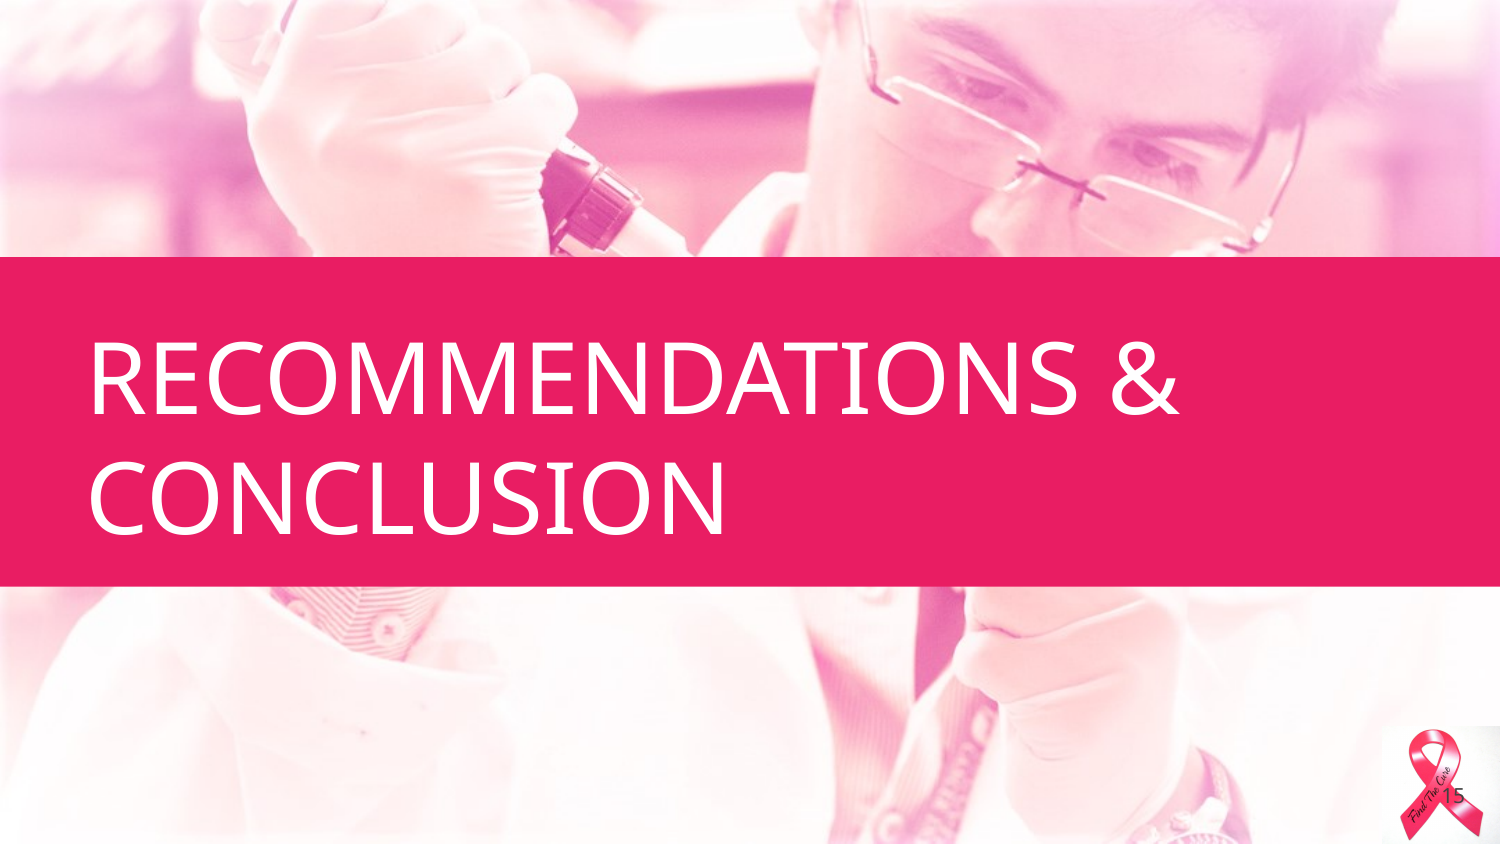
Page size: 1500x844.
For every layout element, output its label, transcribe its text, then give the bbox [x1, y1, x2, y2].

picture [0, 0, 1500, 257]
title RECOMMENDATIONS & CONCLUSION [70, 309, 1430, 559]
picture [0, 587, 1500, 844]
